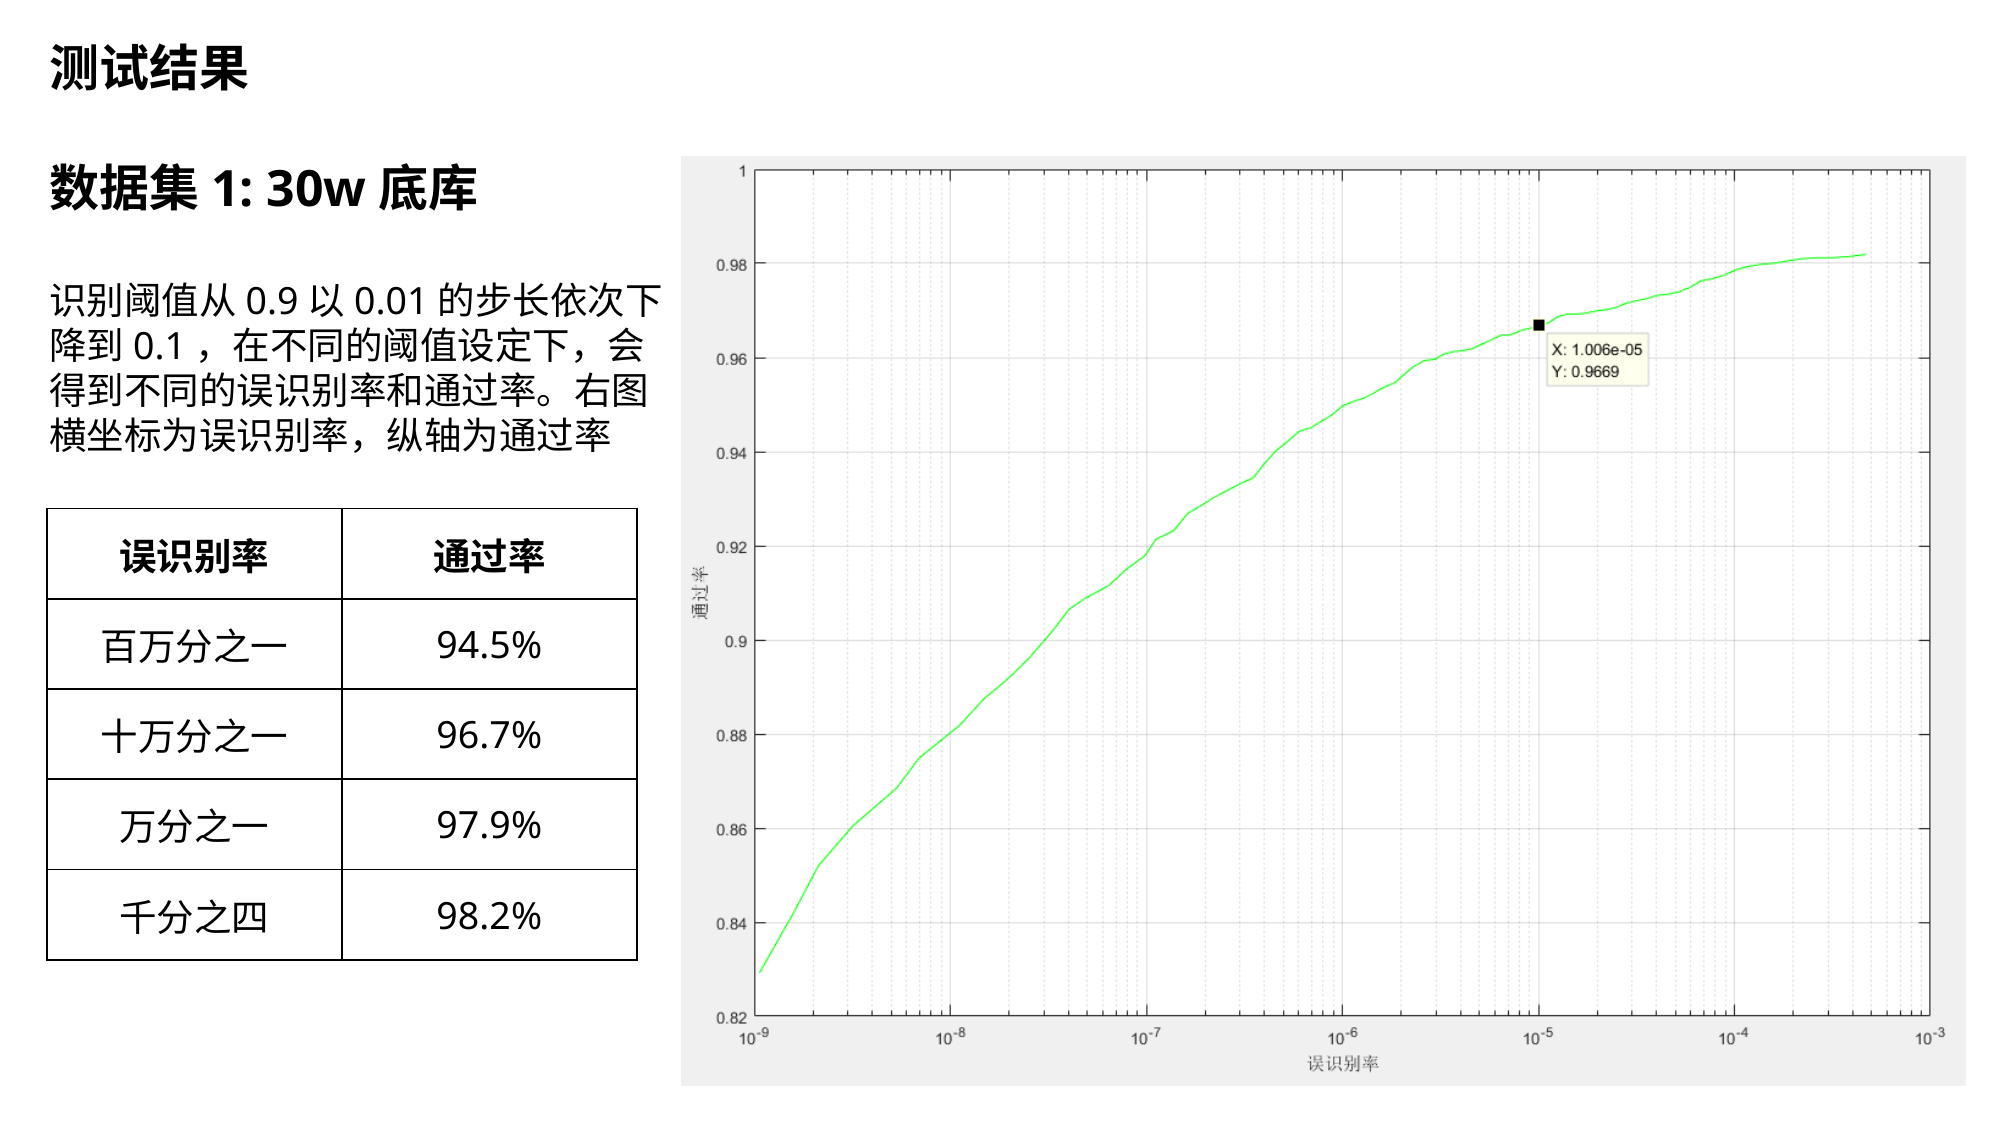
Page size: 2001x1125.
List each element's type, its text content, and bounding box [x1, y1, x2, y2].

table_cell 千分之四 [48, 870, 341, 959]
table_header 误识别率 [48, 509, 341, 598]
table_cell 十万分之一 [48, 690, 341, 778]
picture [681, 156, 1966, 1086]
table_cell 98.2% [343, 870, 636, 959]
table_cell 97.9% [343, 780, 636, 869]
table_header 通过率 [343, 509, 636, 598]
table_cell 百万分之一 [48, 600, 341, 688]
table_cell 96.7% [343, 690, 636, 778]
text_box 测试结果 数据集1: 30w底库 识别阈值从0.9以0.01的步长依次下降到0.1，在不同的阈值设定下，会得到不同的误识别率和通过率。右图横坐标为误识别率，纵轴为通过率 [34, 29, 682, 464]
table_cell 万分之一 [48, 780, 341, 869]
table_cell 94.5% [343, 600, 636, 688]
